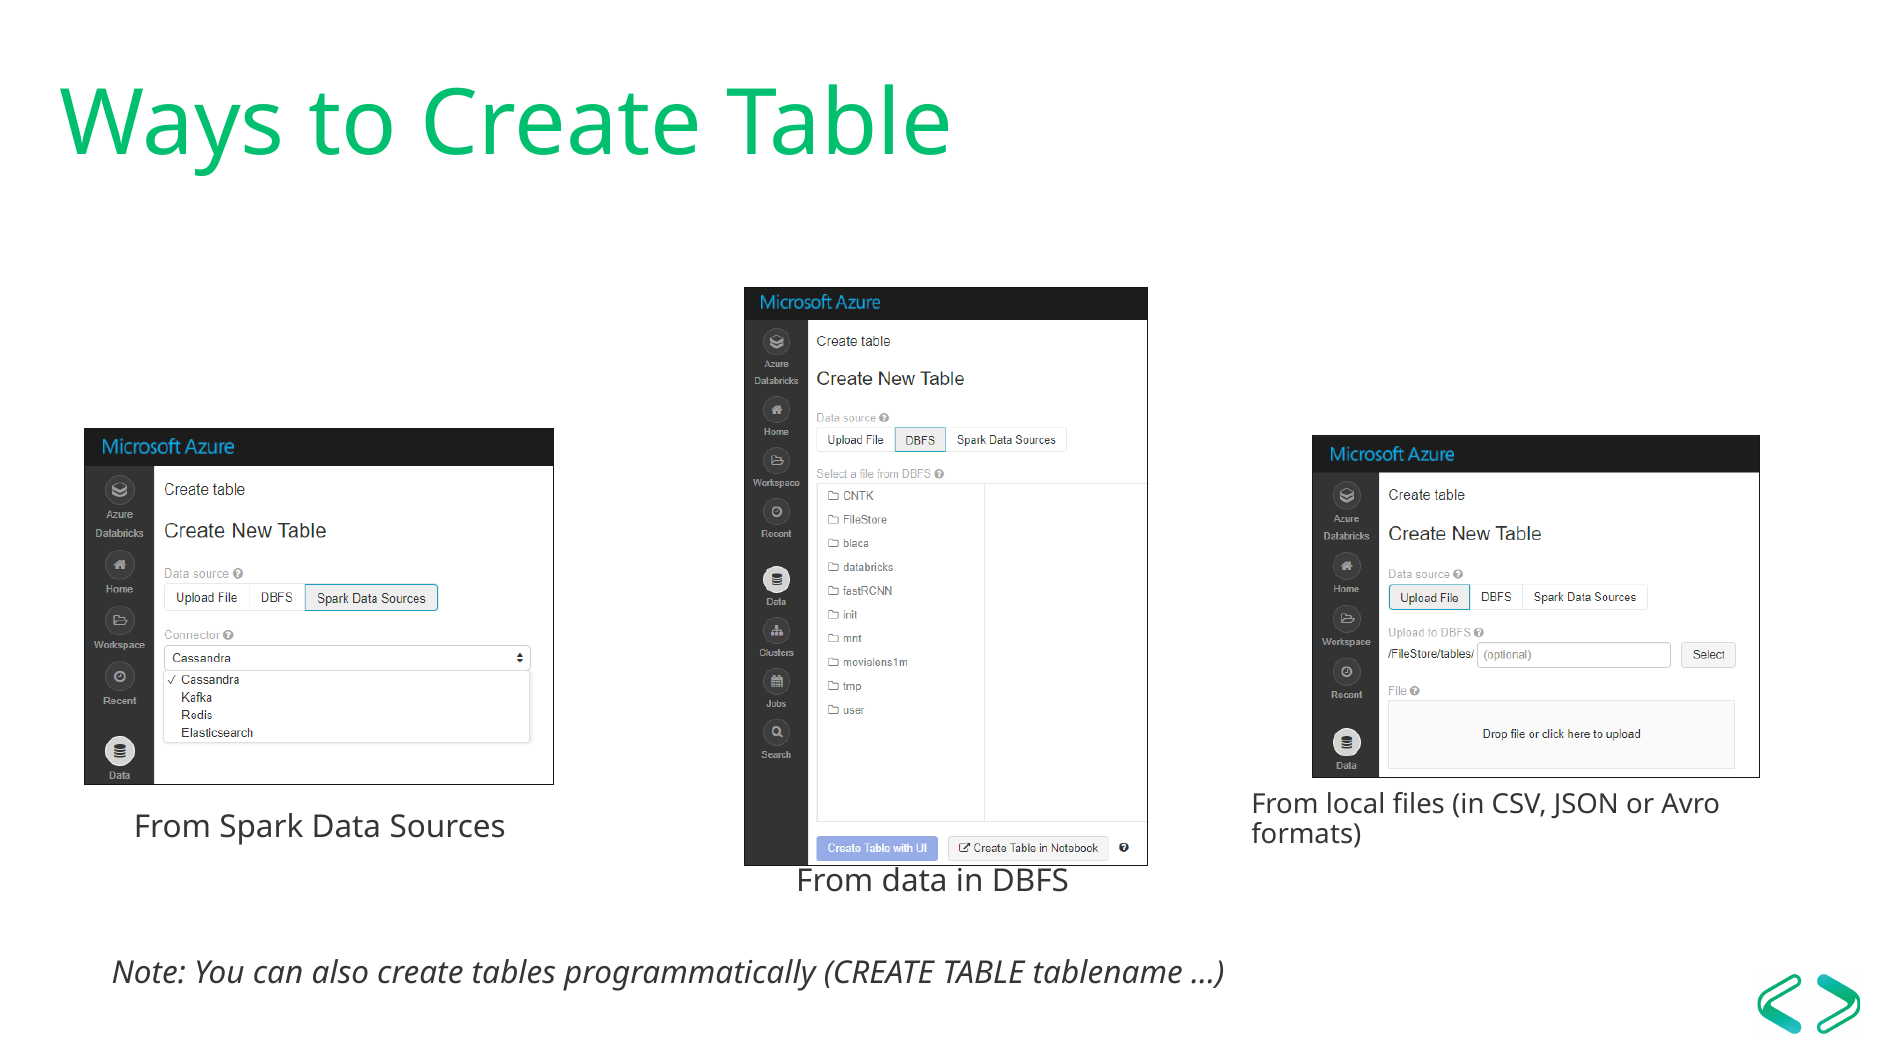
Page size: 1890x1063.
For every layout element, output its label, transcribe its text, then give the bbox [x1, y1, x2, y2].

text_box From data in DBFS [681, 847, 1184, 916]
title Ways to Create Table [59, 59, 1831, 178]
text_box From Spark Data Sources [119, 802, 521, 852]
picture [1311, 435, 1761, 778]
text_box From local files (in CSV, JSON or Avro formats) [1236, 782, 1836, 858]
text_box Note: You can also create tables programmatically (CREATE TABLE tablename …) [83, 939, 1325, 1008]
picture [84, 428, 554, 785]
picture [744, 287, 1148, 866]
